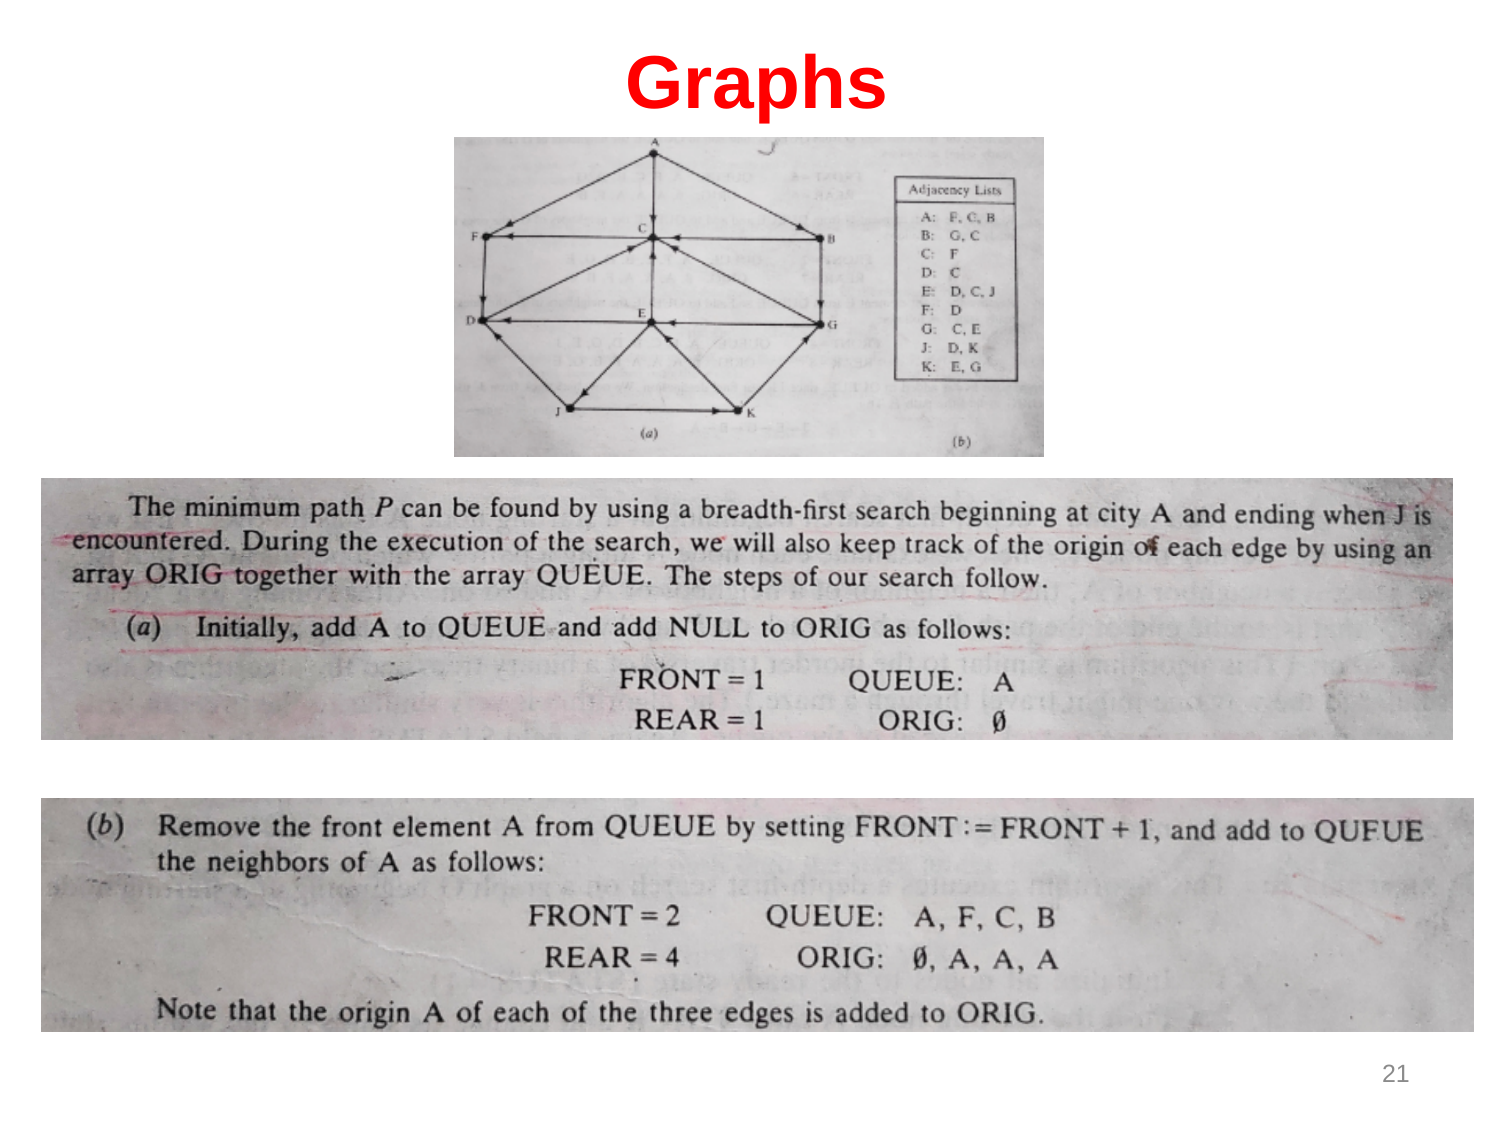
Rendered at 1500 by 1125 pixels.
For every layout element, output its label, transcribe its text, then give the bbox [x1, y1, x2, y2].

picture [40, 798, 1475, 1032]
picture [40, 477, 1453, 741]
title Graphs [64, 19, 1449, 138]
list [454, 136, 1044, 457]
slide_number 21 [1074, 1042, 1425, 1103]
